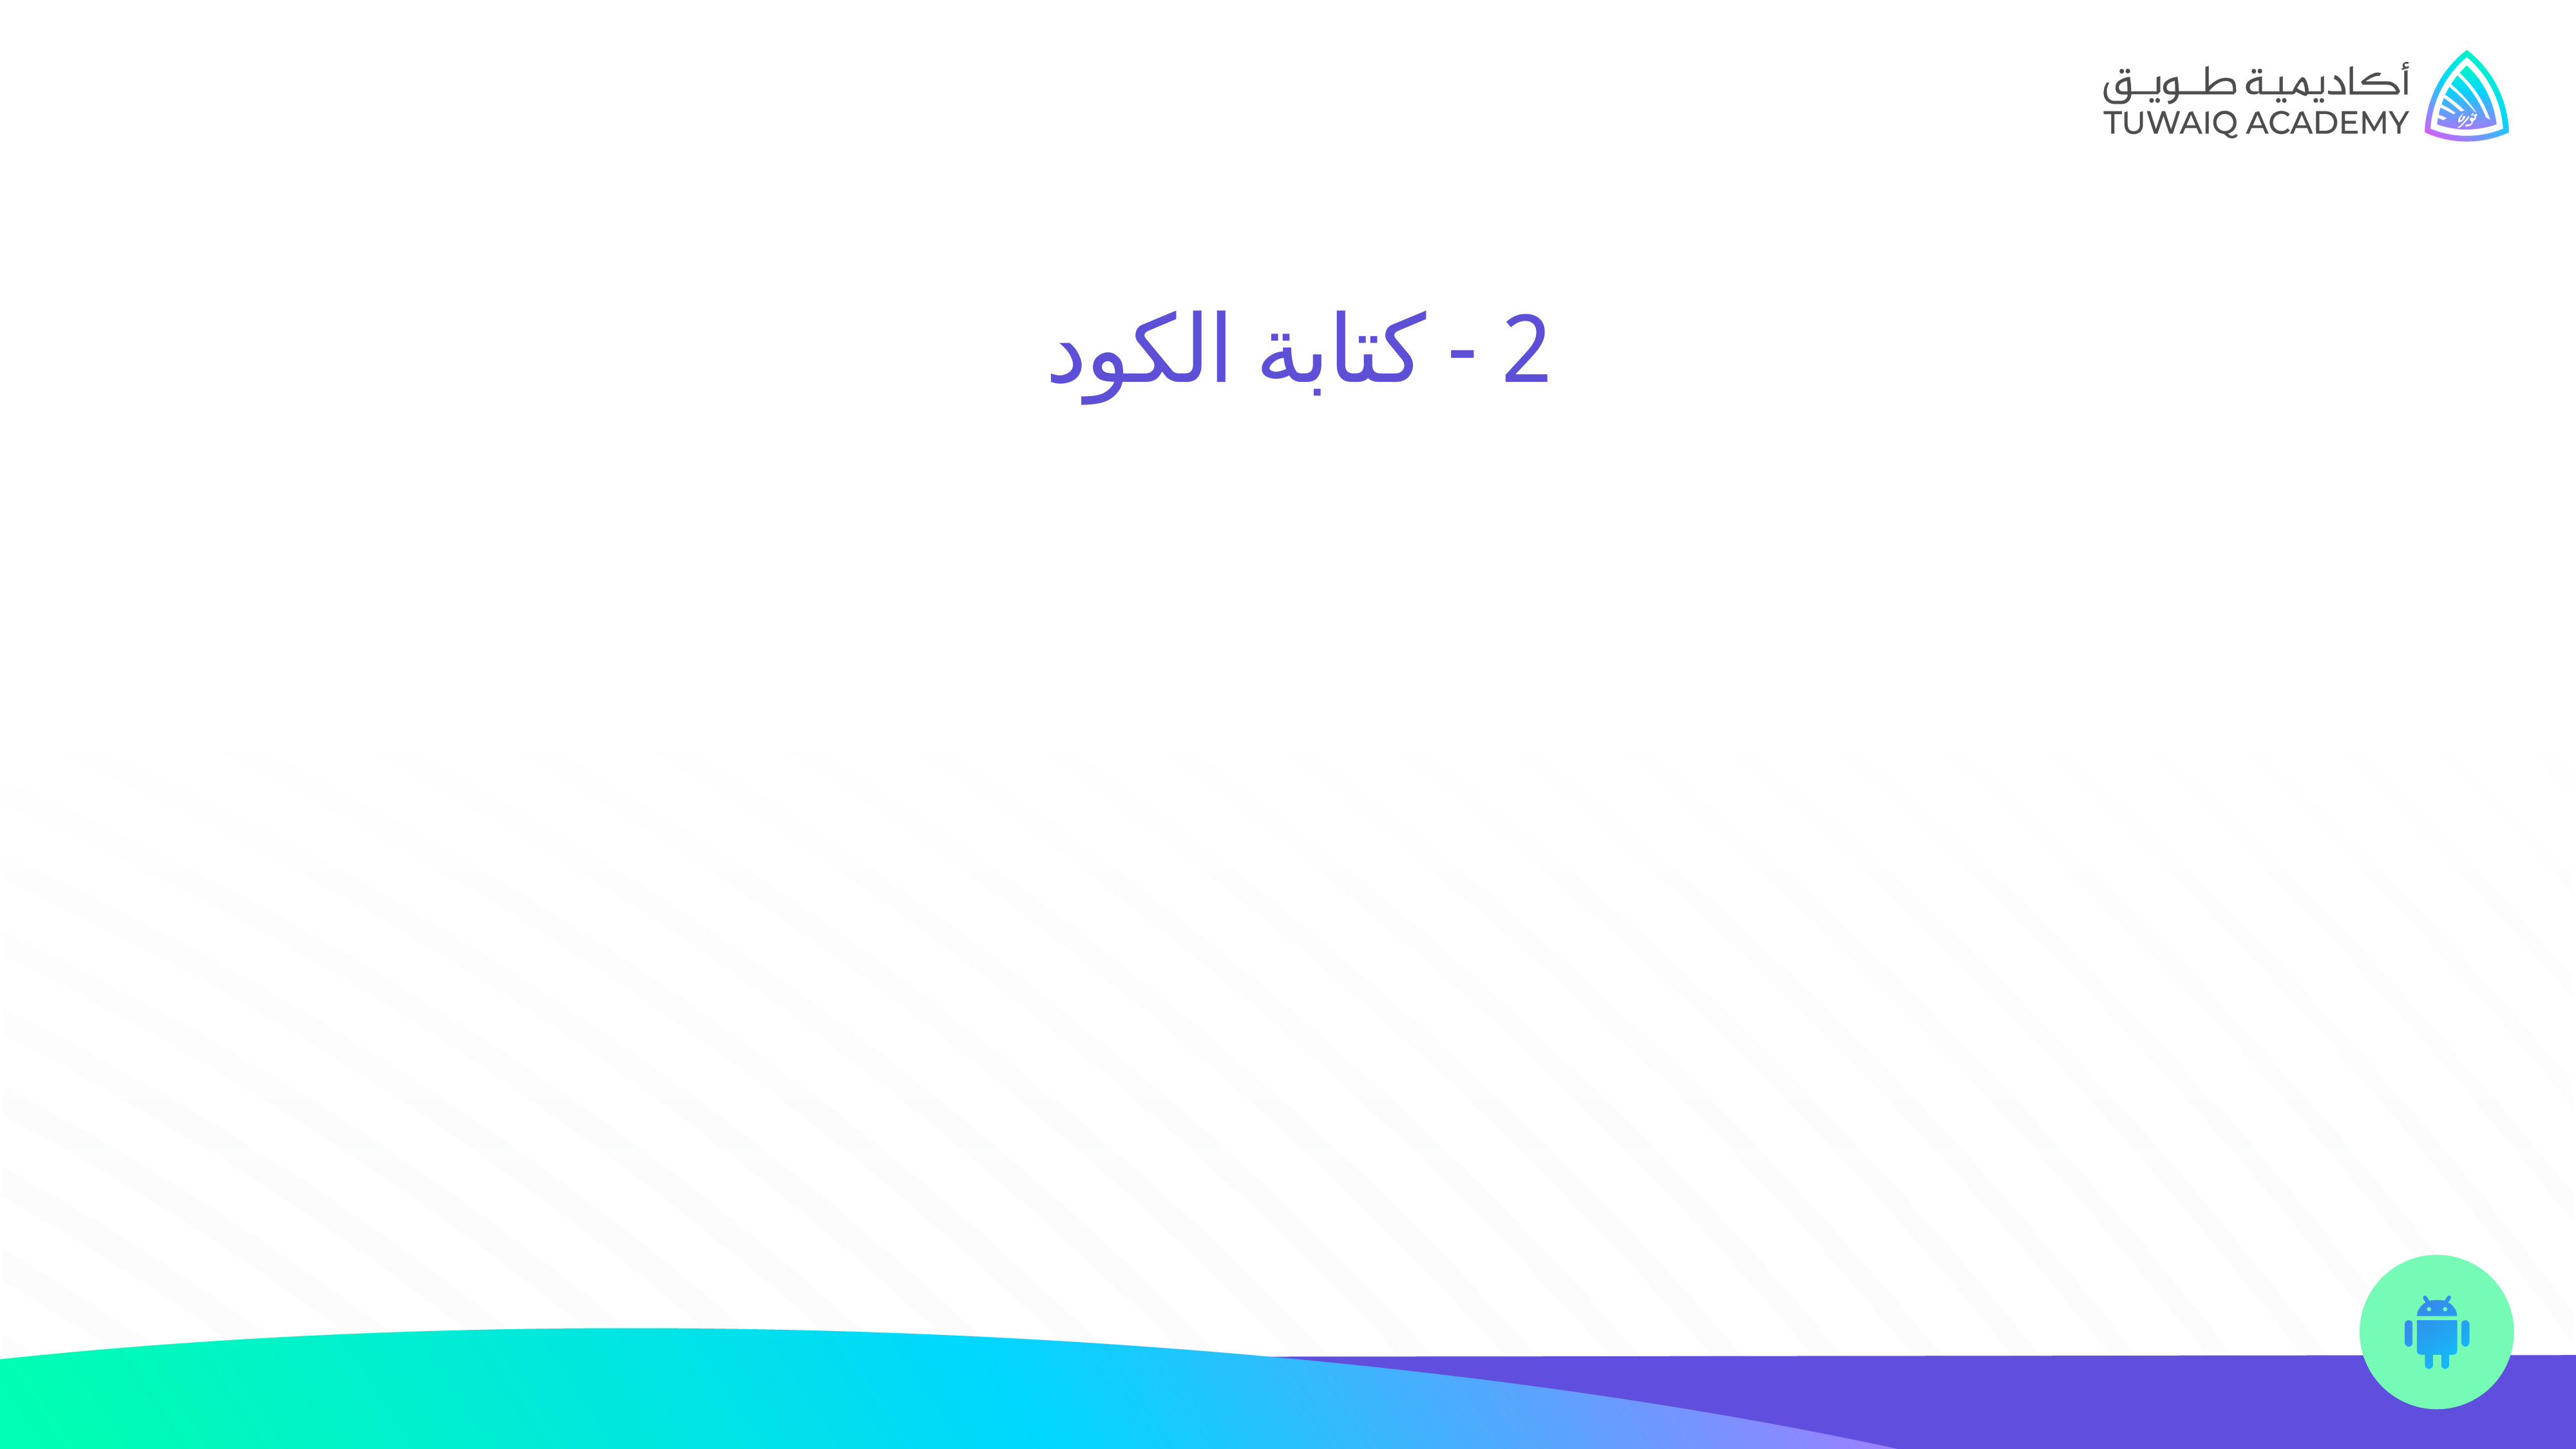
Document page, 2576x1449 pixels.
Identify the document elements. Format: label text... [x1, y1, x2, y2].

title 2 - كتابة الكود [127, 216, 2449, 406]
picture [0, 0, 2576, 1449]
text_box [2359, 1255, 2514, 1410]
